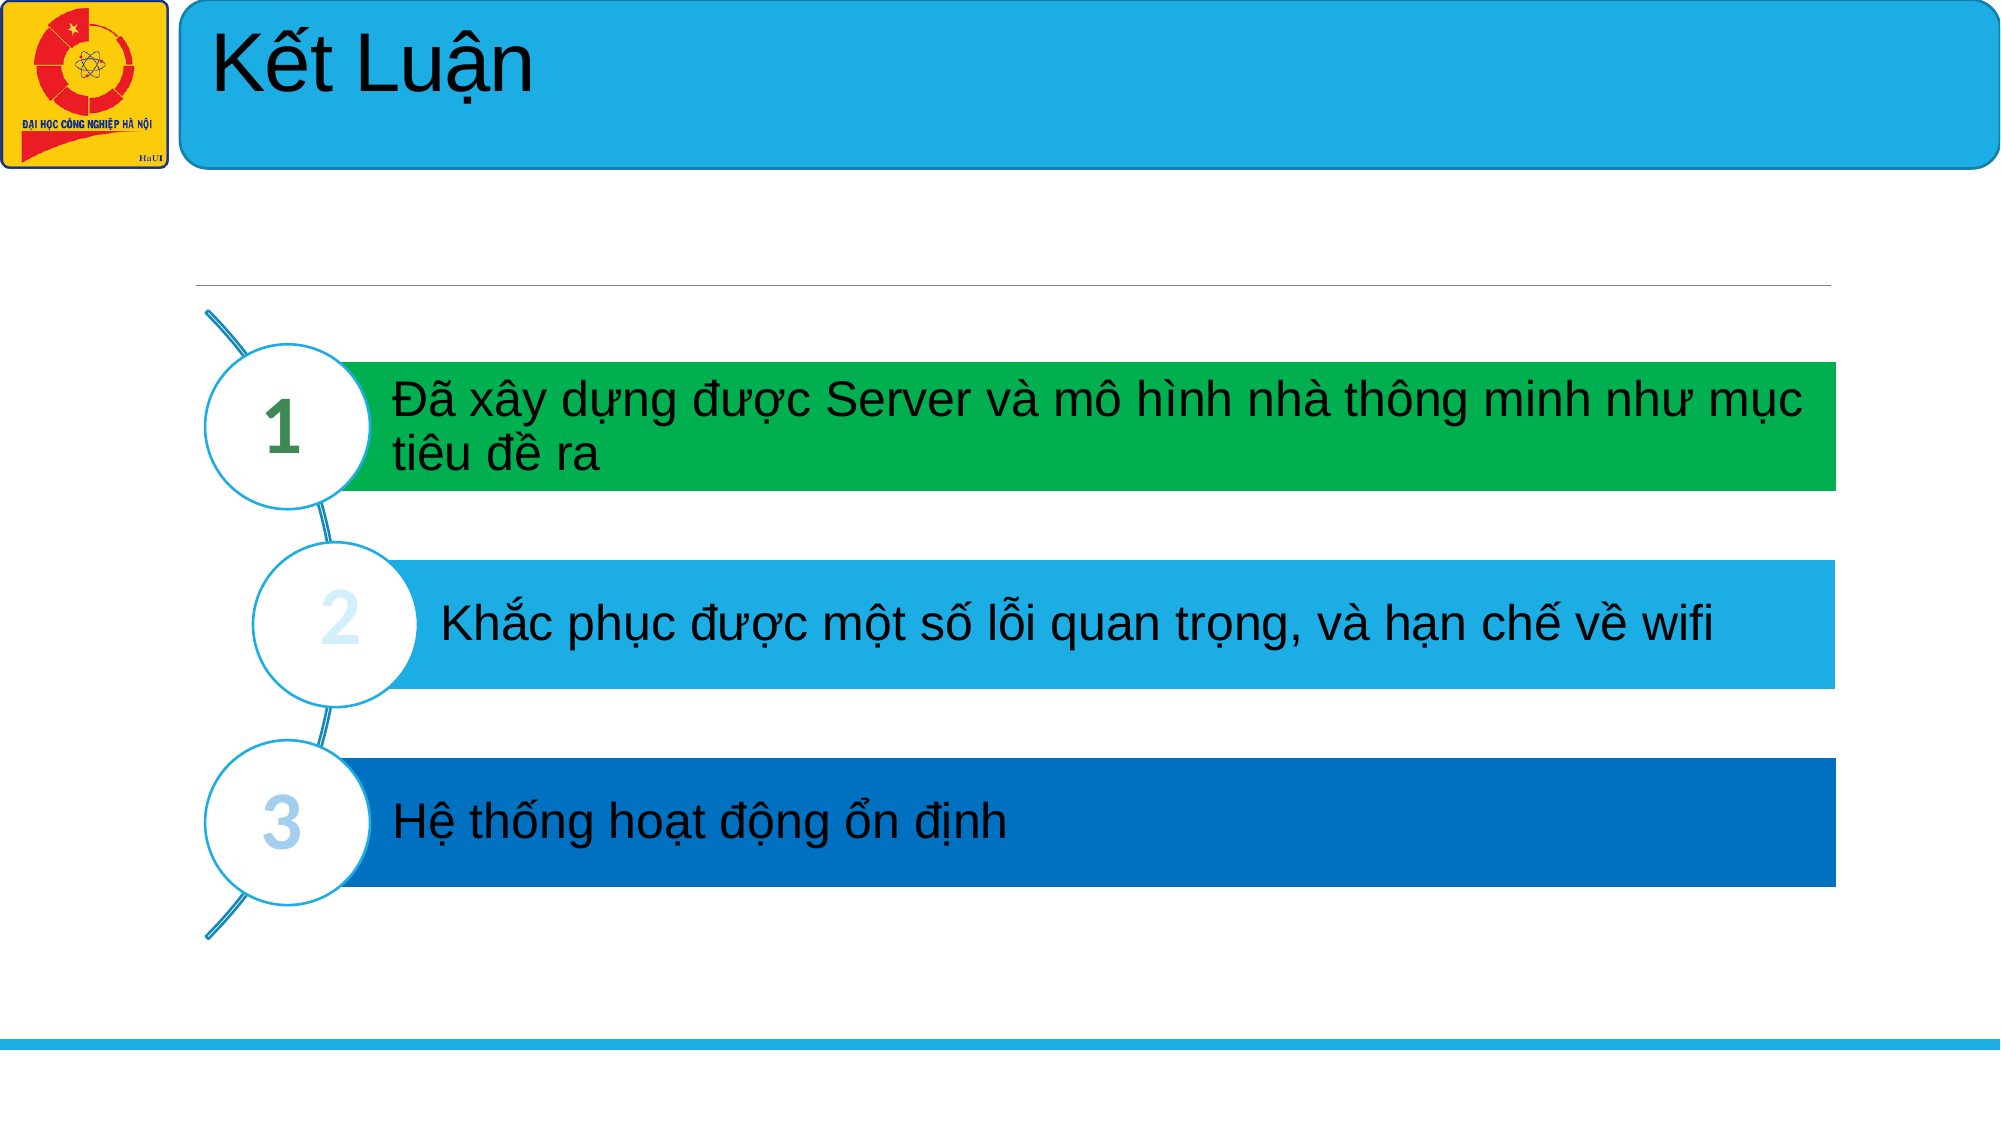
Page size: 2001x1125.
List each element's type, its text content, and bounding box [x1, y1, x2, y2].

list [195, 294, 1847, 956]
picture [0, 0, 169, 169]
title Kết Luận [195, 15, 1846, 162]
